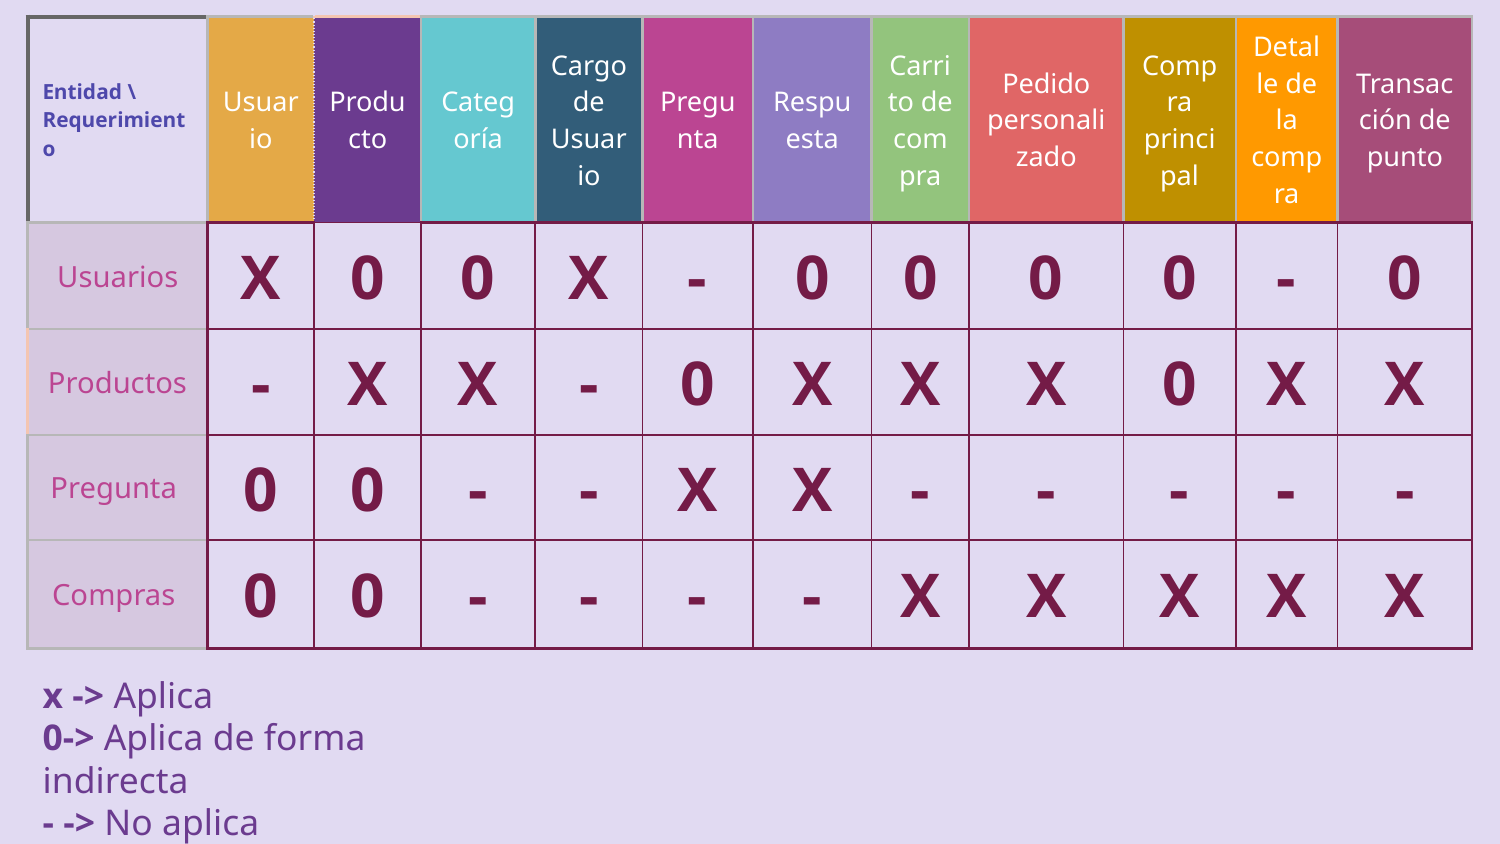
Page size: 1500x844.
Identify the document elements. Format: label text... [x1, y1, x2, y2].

table_cell - [536, 330, 642, 434]
table_cell - [1237, 224, 1337, 328]
table_cell X [754, 436, 871, 539]
table_cell - [209, 330, 313, 434]
table_cell - [536, 436, 642, 539]
table_cell X [209, 224, 313, 328]
table_cell X [1338, 330, 1471, 434]
table_cell 0 [643, 330, 752, 434]
table_cell - [643, 541, 752, 647]
table_cell - [422, 436, 534, 539]
table_cell X [872, 541, 968, 647]
table_cell 0 [970, 224, 1123, 328]
table_cell X [872, 330, 968, 434]
table_cell 0 [315, 436, 420, 539]
table_cell 0 [872, 224, 968, 328]
table_header Detalle de la compra [1237, 18, 1336, 221]
table_cell Compras [29, 541, 206, 647]
table_cell - [1124, 436, 1235, 539]
table_cell 0 [754, 224, 871, 328]
table_cell - [754, 541, 871, 647]
table_cell - [536, 541, 642, 647]
table_cell X [1237, 541, 1337, 647]
table_cell X [1124, 541, 1235, 647]
table_cell X [970, 330, 1123, 434]
table_cell Productos [29, 330, 206, 434]
table_header Entidad \ Requerimiento [30, 19, 206, 221]
table_header Categoría [422, 18, 534, 221]
table_cell 0 [1124, 224, 1235, 328]
table_cell 0 [315, 223, 420, 328]
table_cell 0 [1124, 330, 1235, 434]
table_cell X [422, 330, 534, 434]
table_header Transacción de punto [1339, 18, 1471, 221]
table_cell 0 [1338, 224, 1471, 328]
table_cell X [643, 436, 752, 539]
table_cell X [1338, 541, 1471, 647]
table_header Usuario [209, 18, 314, 221]
table_cell - [1237, 436, 1337, 539]
table_cell Pregunta [29, 436, 206, 539]
table_cell X [536, 224, 642, 328]
table_header Carrito de compra [873, 18, 968, 221]
table_cell X [315, 330, 420, 434]
table_header Producto [314, 18, 420, 222]
table_cell X [970, 541, 1123, 647]
table_cell Usuarios [29, 224, 206, 328]
table_header Respuesta [754, 18, 870, 221]
table_cell X [1237, 330, 1337, 434]
table_cell 0 [422, 224, 534, 328]
title x -> Aplica 0-> Aplica de forma indirecta - -> No aplica [27, 657, 428, 812]
table_header Pregunta [644, 18, 752, 221]
table_cell - [970, 436, 1123, 539]
table_header Compra principal [1125, 18, 1235, 221]
table_header Cargo de Usuario [537, 18, 641, 221]
table_cell X [754, 330, 871, 434]
table_cell 0 [315, 541, 420, 647]
table_cell 0 [209, 436, 313, 539]
table_cell 0 [209, 541, 313, 647]
table_header Pedido personalizado [970, 18, 1122, 221]
table_cell - [643, 224, 752, 328]
table_cell - [422, 541, 534, 647]
table_cell - [872, 436, 968, 539]
table_cell - [1338, 436, 1471, 539]
